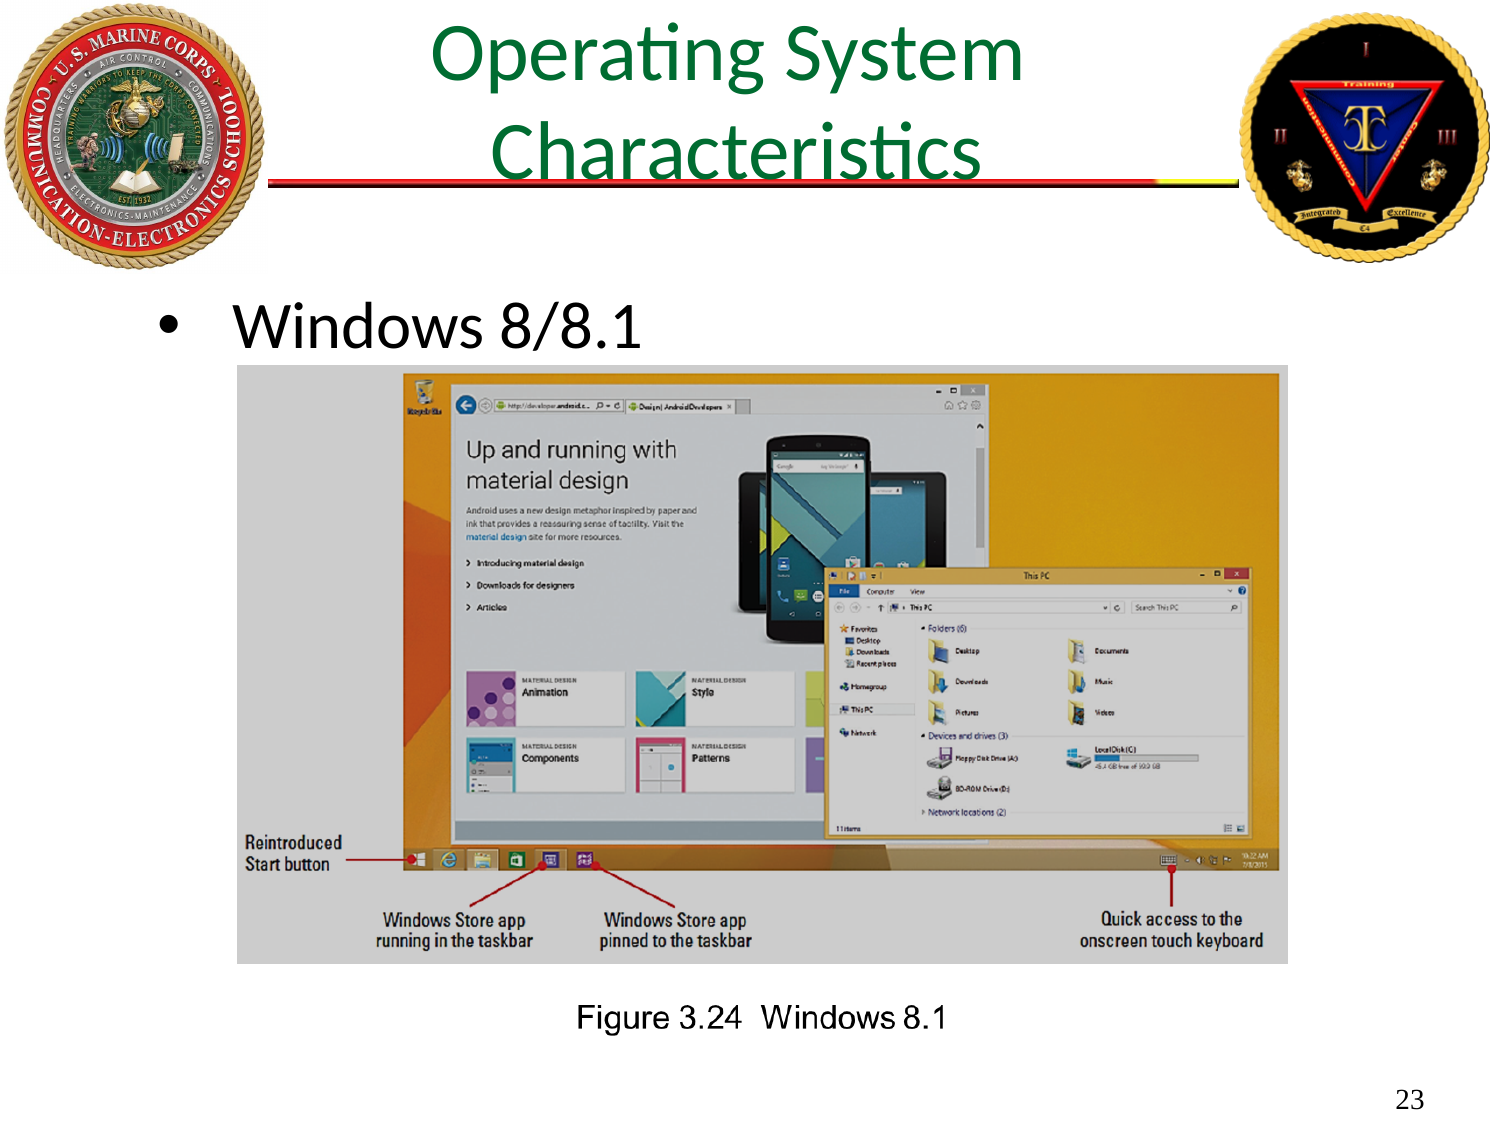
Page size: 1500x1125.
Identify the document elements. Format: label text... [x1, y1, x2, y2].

picture [0, 0, 1490, 274]
picture [237, 364, 1288, 1057]
title Operating System Characteristics [62, 0, 1413, 177]
text_box Windows 8/8.1 [142, 281, 659, 371]
